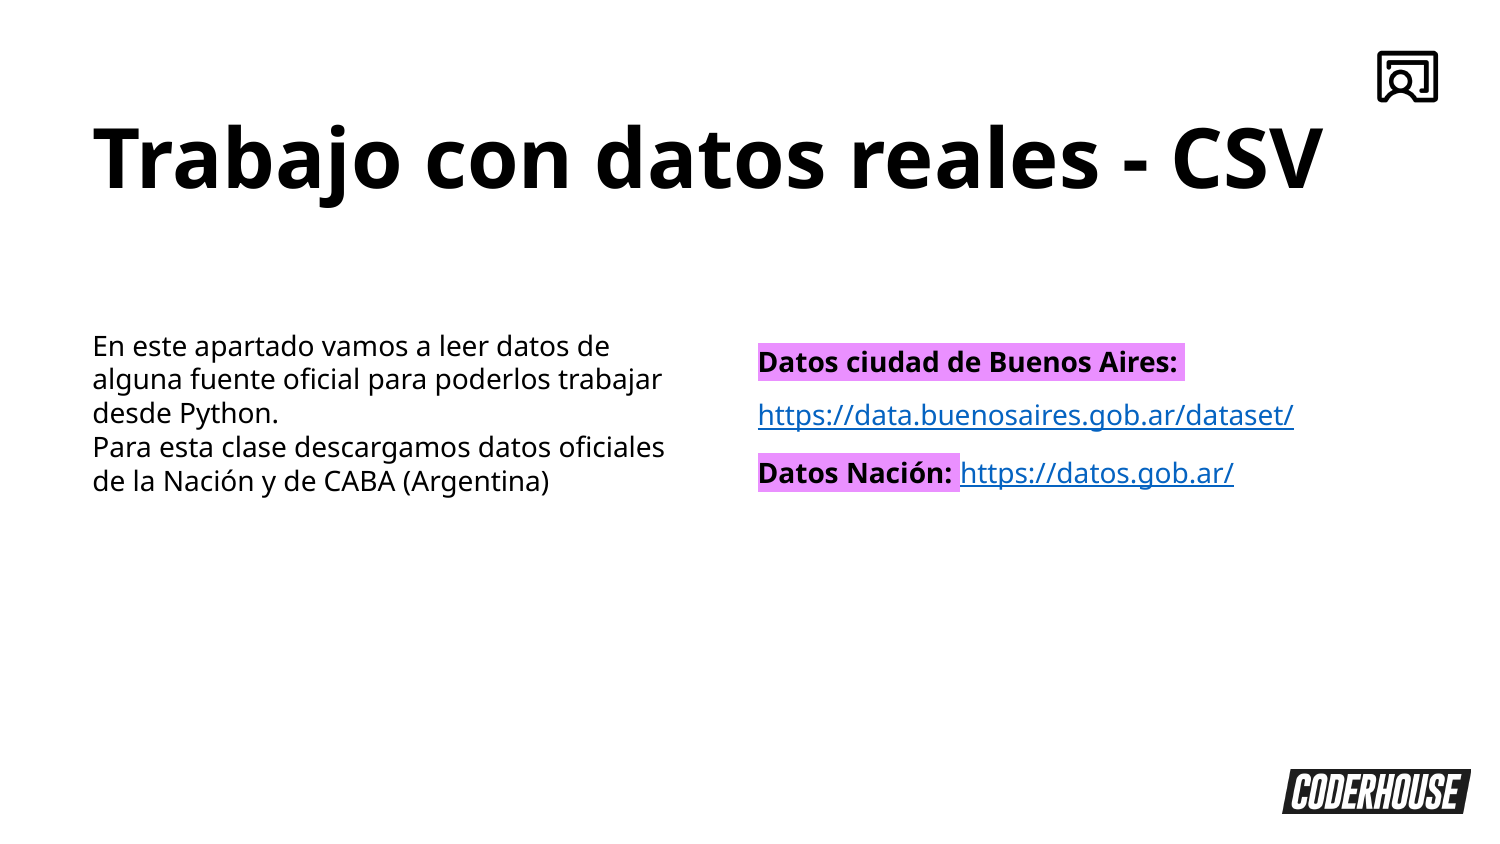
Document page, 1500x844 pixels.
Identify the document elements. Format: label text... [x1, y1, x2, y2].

picture [1281, 769, 1471, 814]
text_box Datos ciudad de Buenos Aires: https://data.buenosaires.gob.ar/dataset/ Datos Nación: https://datos.gob.ar/ [742, 312, 1372, 509]
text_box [1347, 15, 1469, 138]
text_box Trabajo con datos reales - CSV [77, 101, 1414, 222]
text_box En este apartado vamos a leer datos de alguna fuente oficial para poderlos trabajar desde Python. Para esta clase descargamos datos oficiales de la Nación y de CABA (Argentina) [77, 312, 707, 579]
